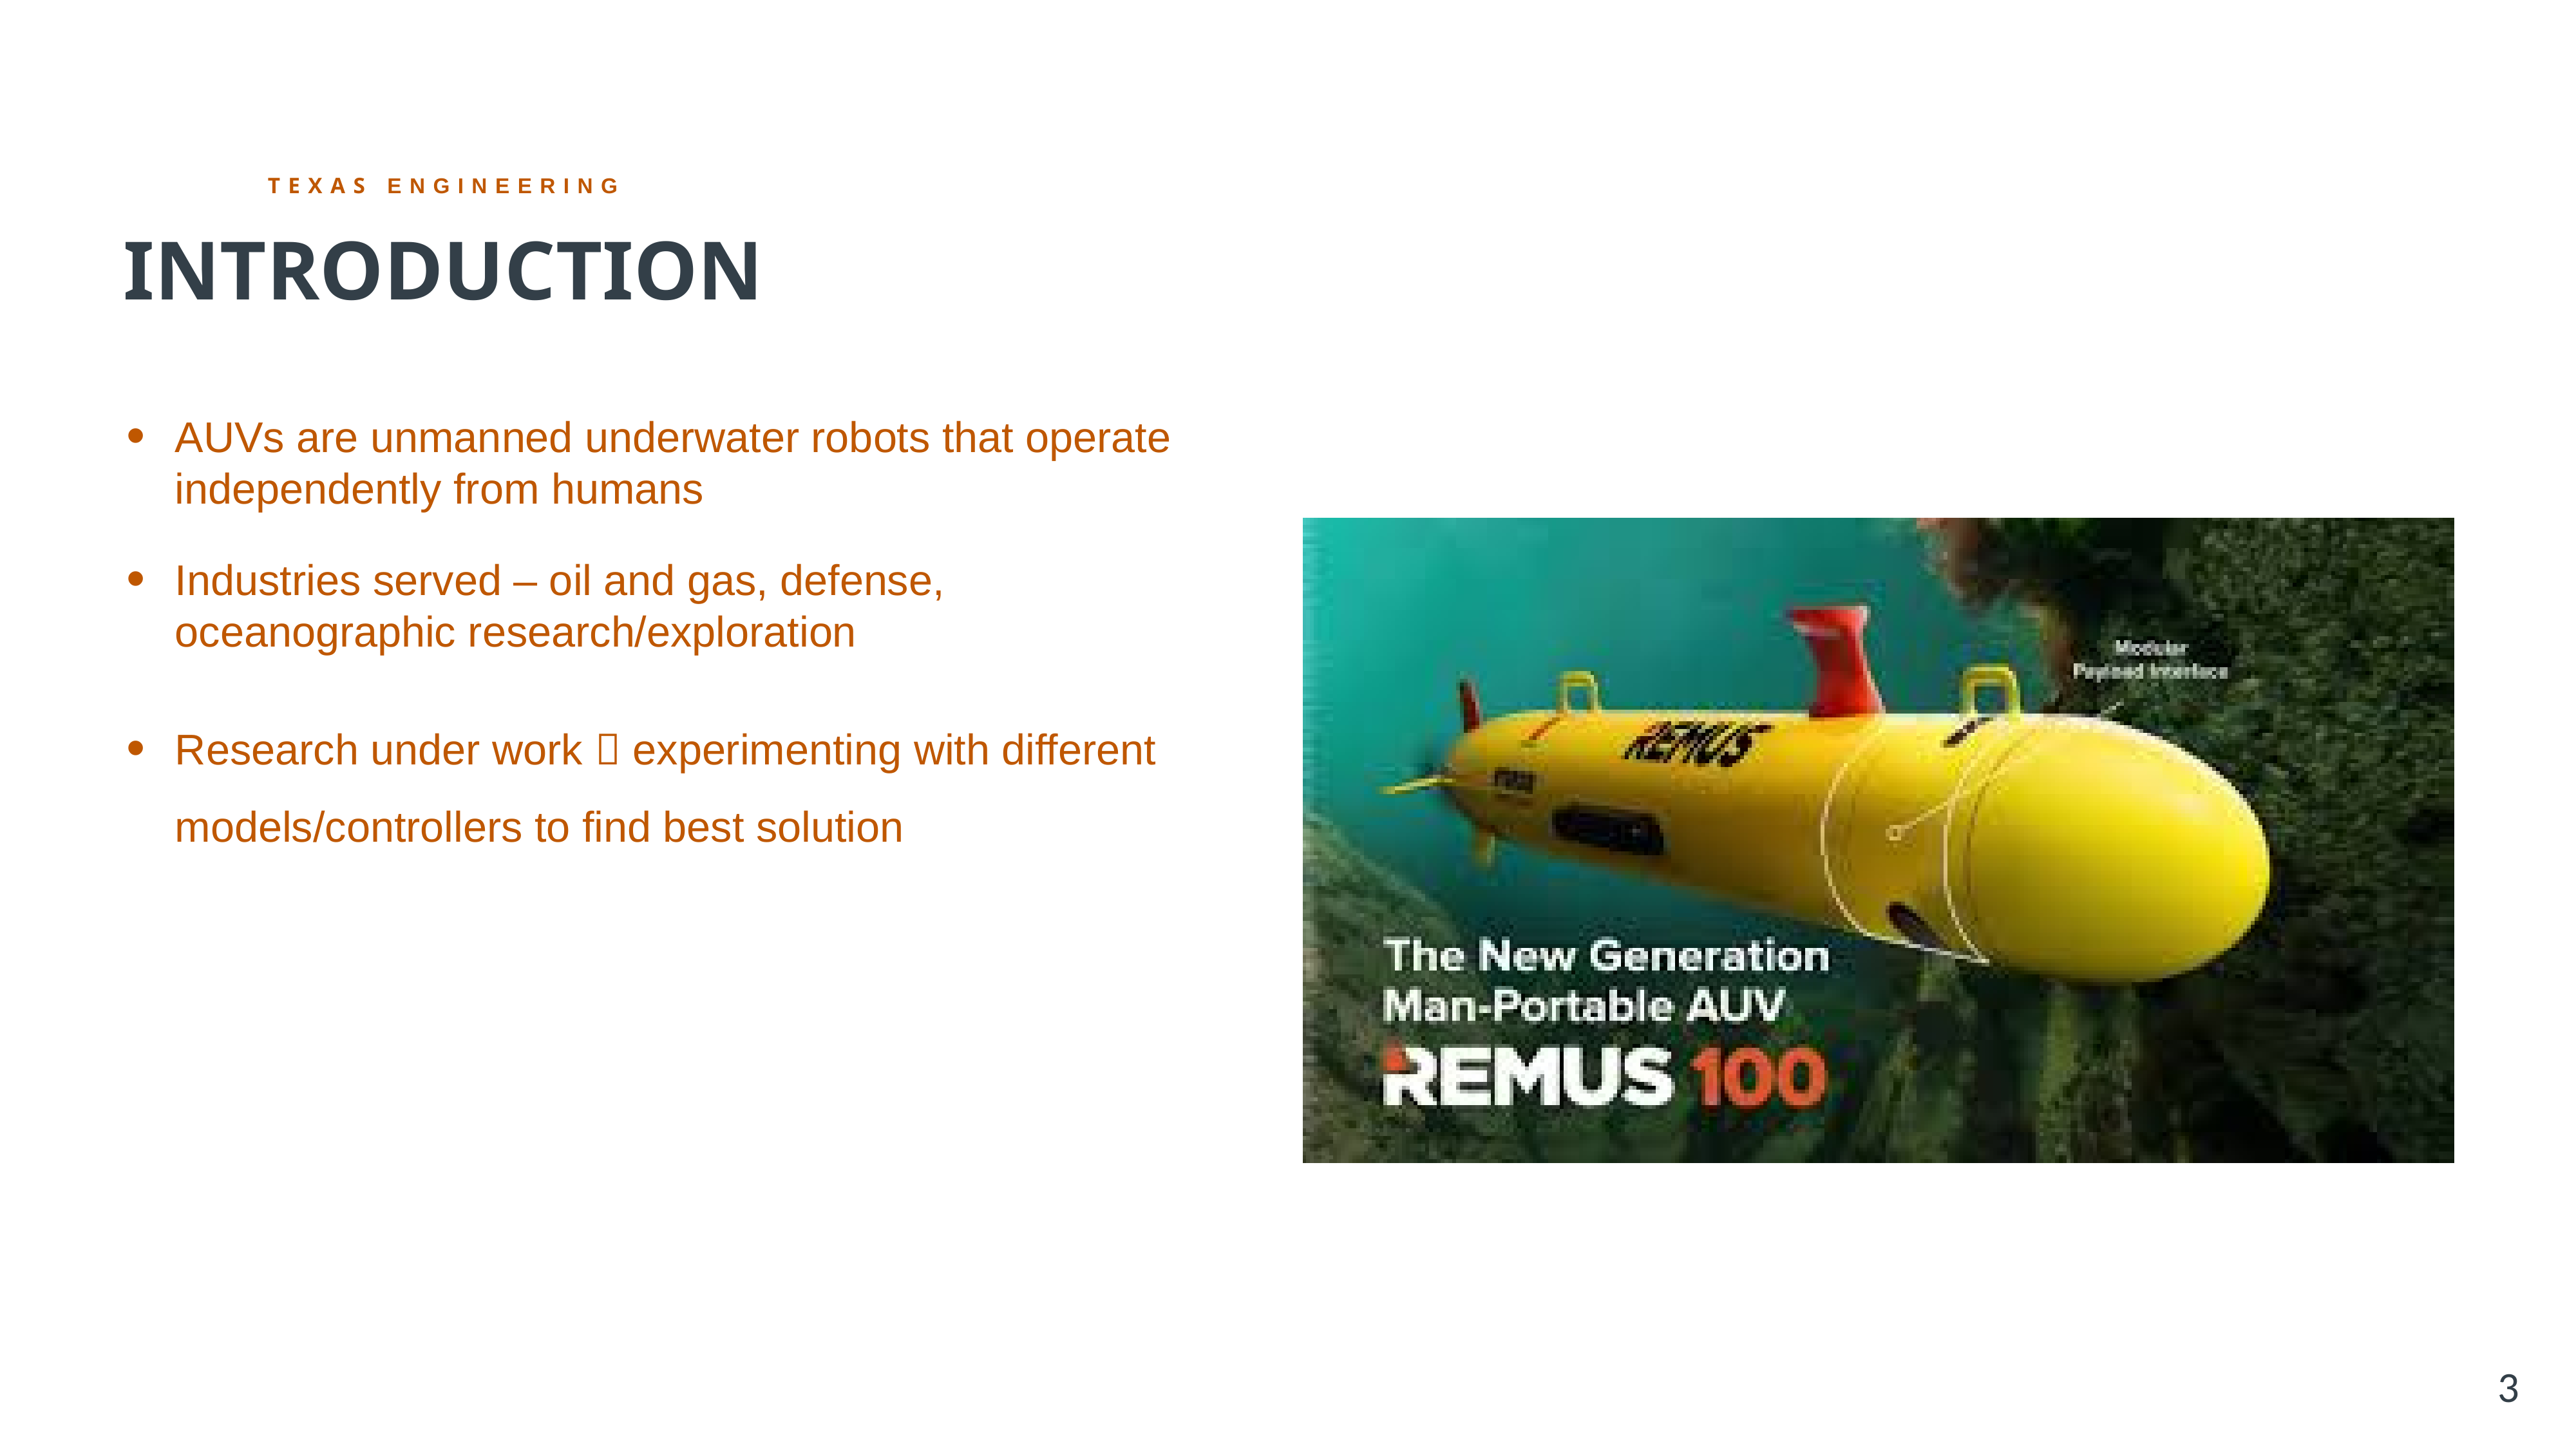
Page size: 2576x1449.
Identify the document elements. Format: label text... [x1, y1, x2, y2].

text_box 3 [2488, 1354, 2526, 1416]
picture [1303, 518, 2454, 1163]
text_box AUVs are unmanned underwater robots that operate independently from humans Industries served – oil and gas, defense, oceanographic research/exploration Research under work  experimenting with different models/controllers to find best solution [69, 404, 1204, 1090]
text_box INTRODUCTION [113, 214, 2197, 321]
